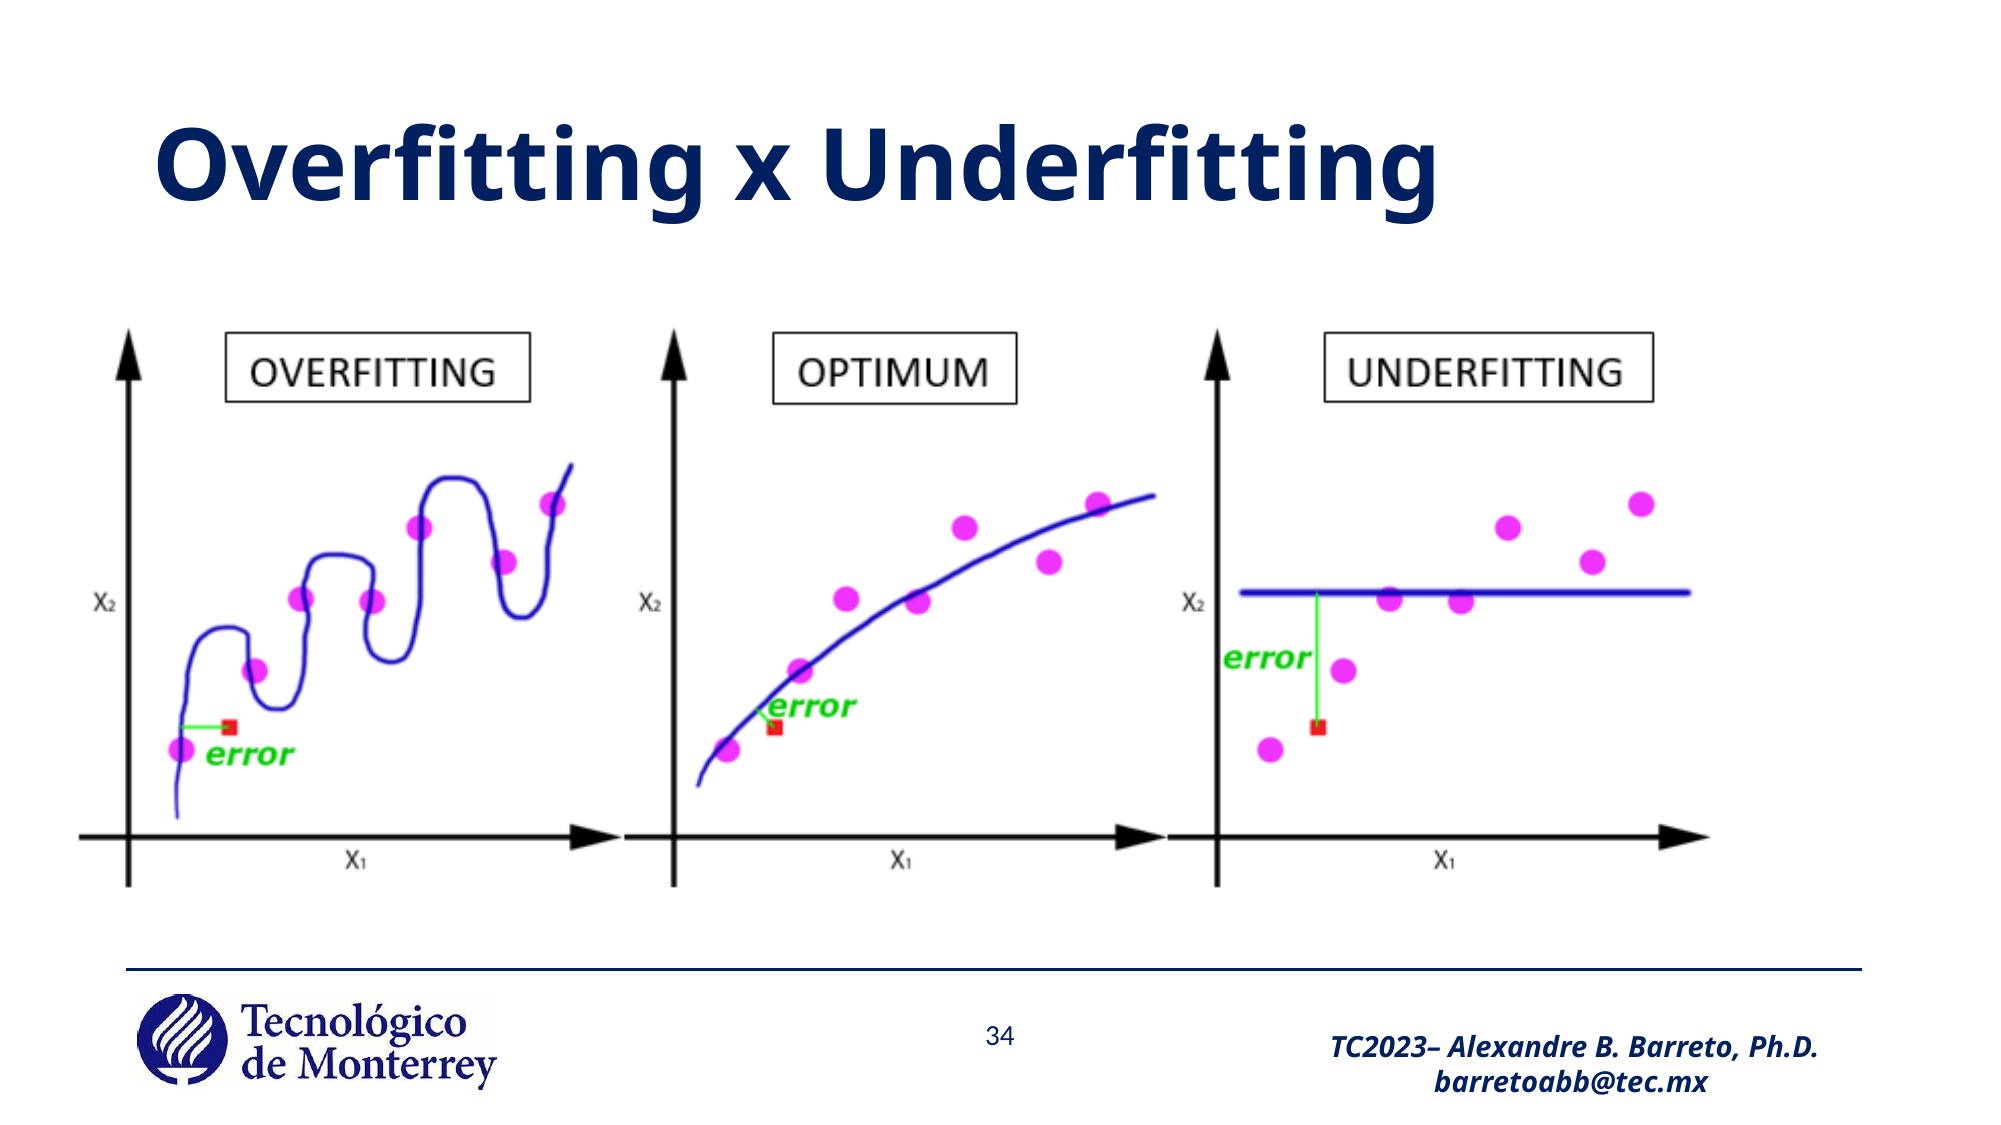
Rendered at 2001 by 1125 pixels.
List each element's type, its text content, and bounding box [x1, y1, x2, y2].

picture [47, 306, 1746, 914]
picture [137, 994, 497, 1090]
title Overfitting x Underfitting [137, 59, 1863, 278]
